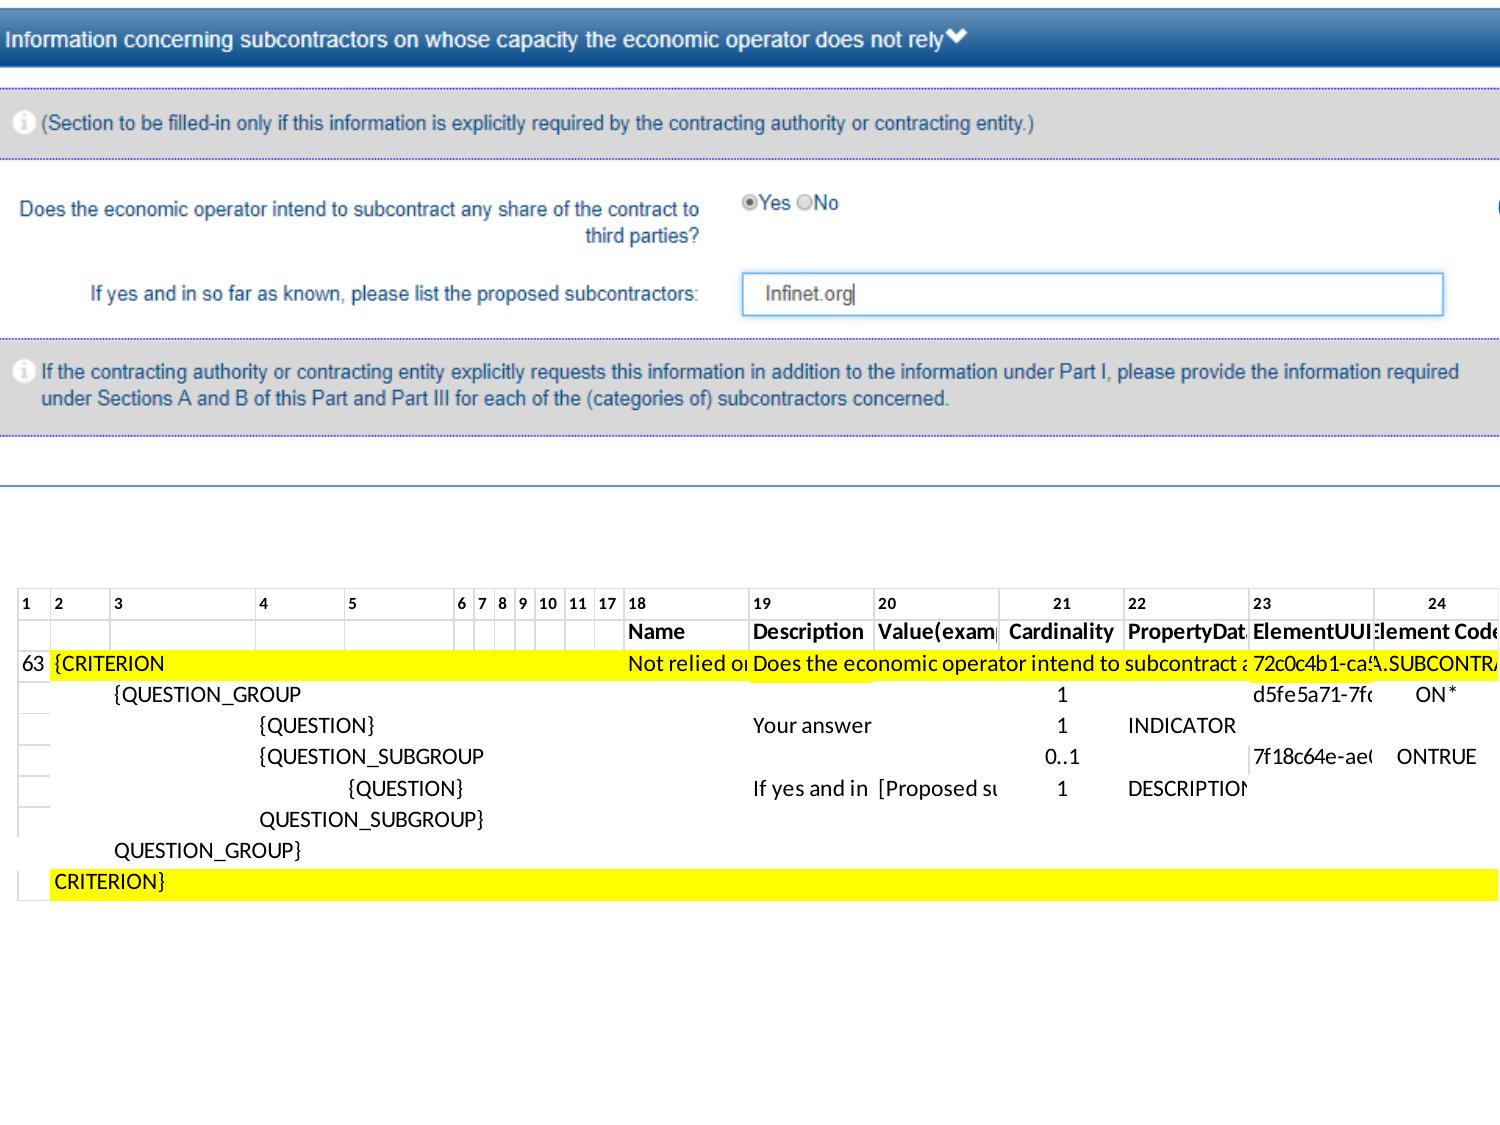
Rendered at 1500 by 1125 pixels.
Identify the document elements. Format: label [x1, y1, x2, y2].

text_box [16, 587, 1500, 902]
picture [0, 0, 1500, 498]
